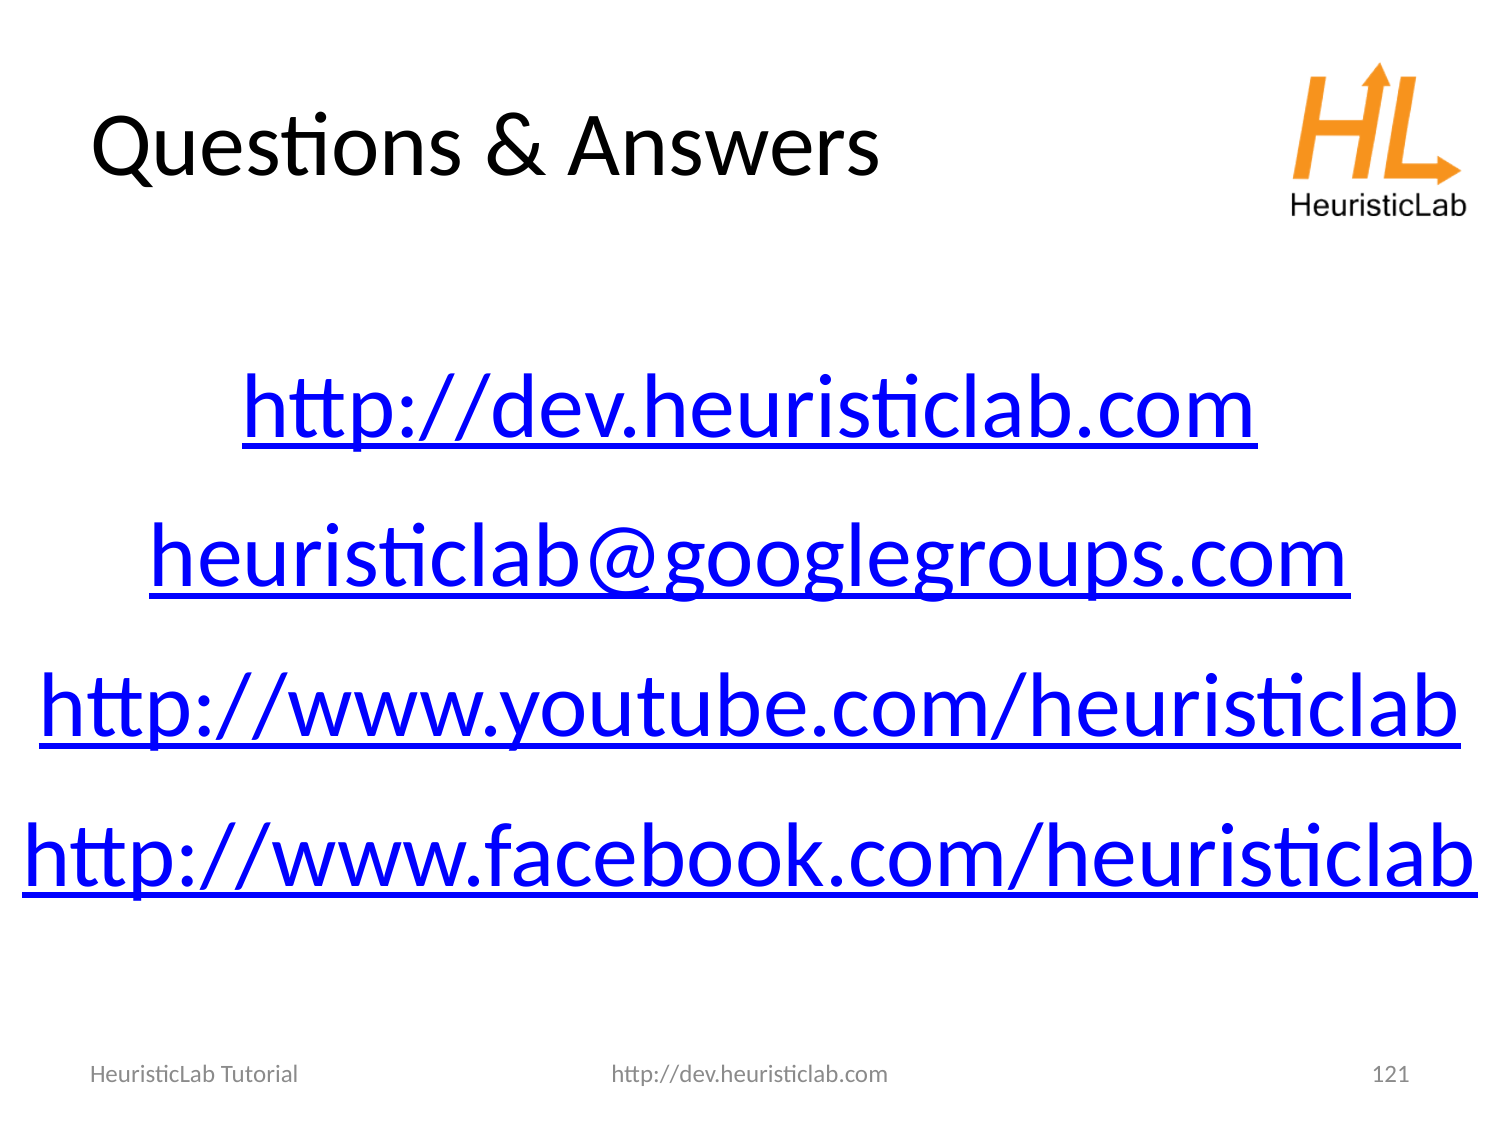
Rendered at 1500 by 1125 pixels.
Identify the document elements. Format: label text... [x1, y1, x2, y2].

picture [1281, 27, 1474, 244]
slide_number 121 [1074, 1042, 1425, 1103]
slide_number HeuristicLab Tutorial [75, 1042, 425, 1103]
title Questions & Answers [75, 45, 1282, 233]
footer http://dev.heuristiclab.com [512, 1042, 988, 1103]
text_box http://dev.heuristiclab.com heuristiclab@googlegroups.com http://www.youtube.com/heuristiclab http://www.facebook.com/heuristiclab [0, 338, 1500, 913]
